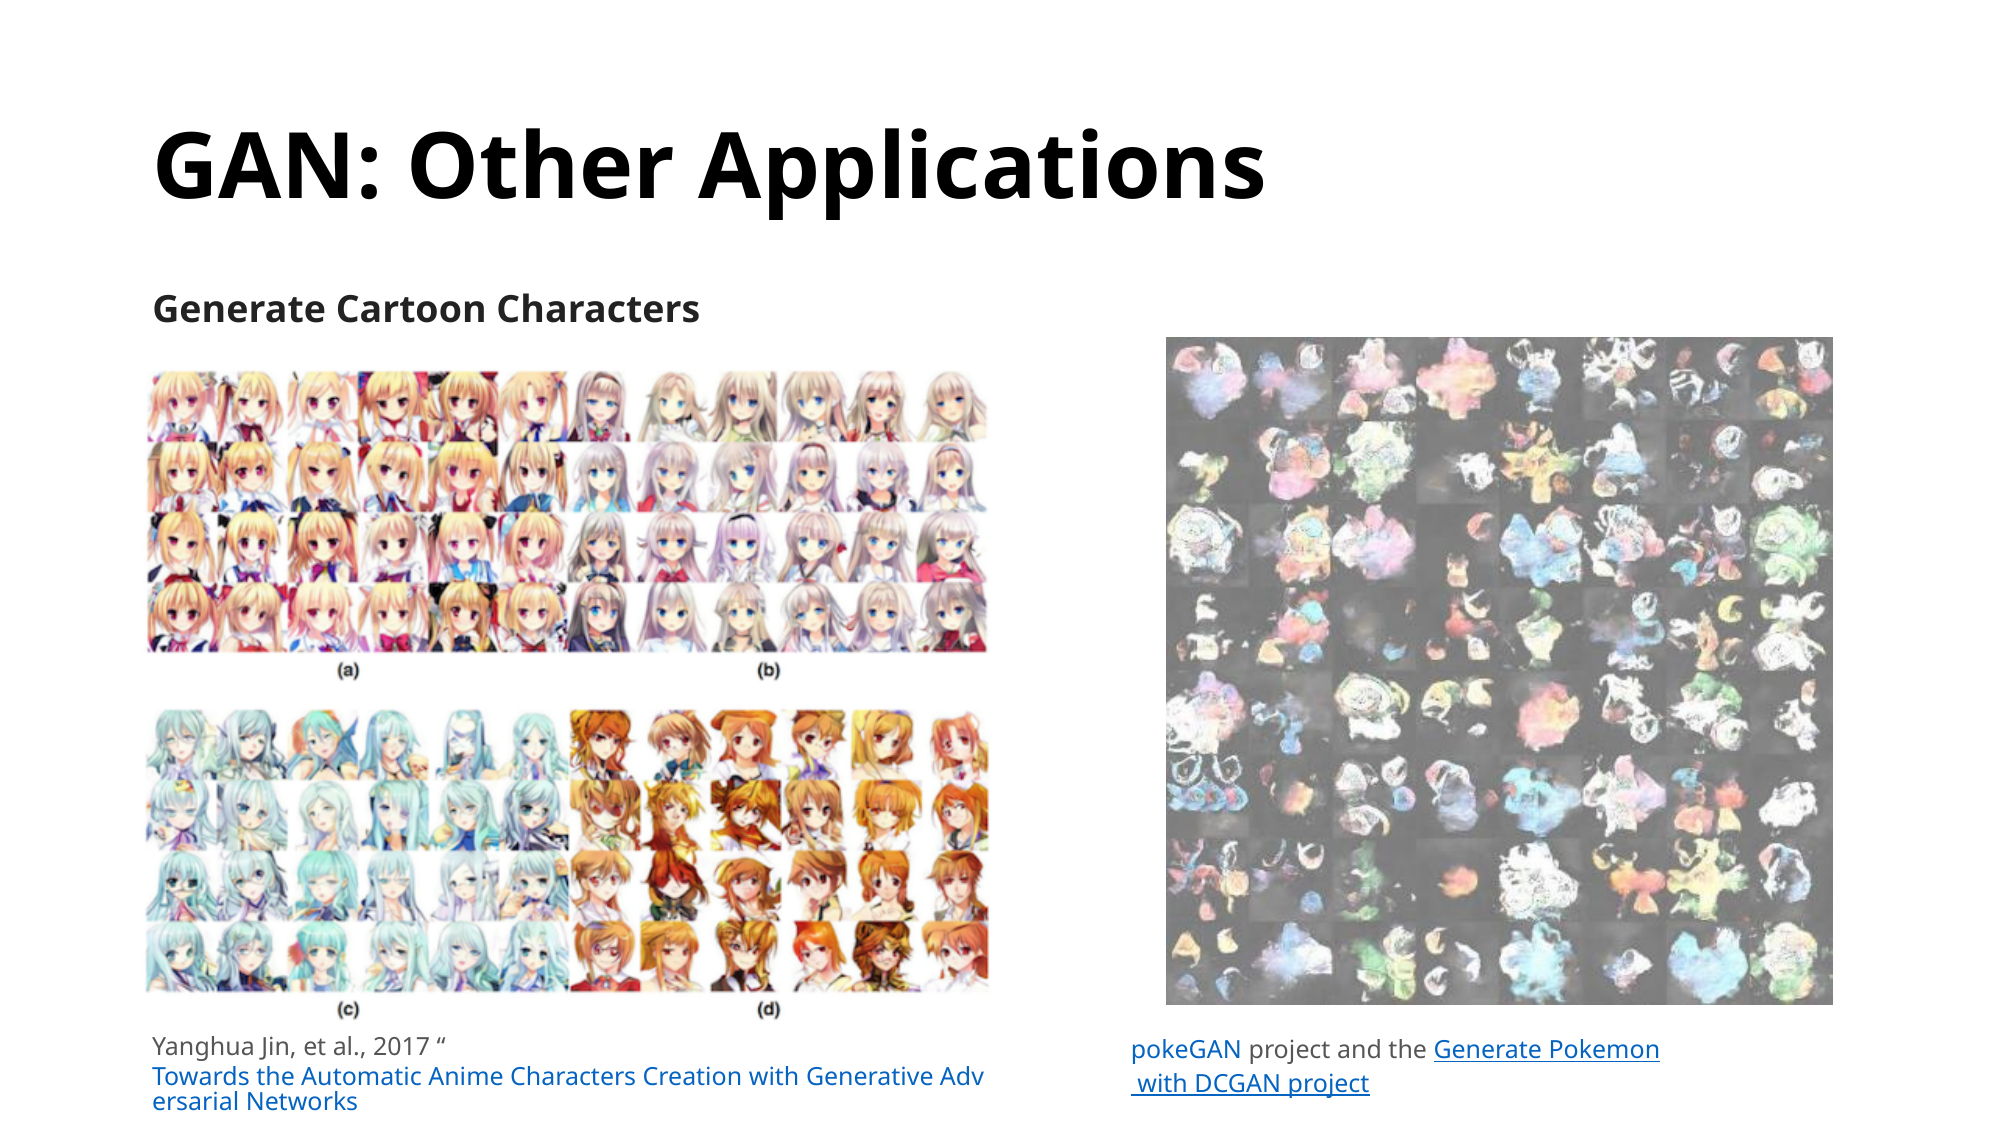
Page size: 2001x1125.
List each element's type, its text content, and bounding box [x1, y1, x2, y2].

text_box pokeGAN project and the Generate Pokemon with DCGAN project [1116, 1026, 1884, 1109]
text_box Generate Cartoon Characters [137, 277, 769, 337]
picture [137, 359, 1000, 1027]
picture [1166, 337, 1833, 1005]
title GAN: Other Applications [137, 59, 1863, 278]
text_box Yanghua Jin, et al., 2017 “Towards the Automatic Anime Characters Creation with Generative Adversarial Networks” [137, 1022, 1015, 1125]
